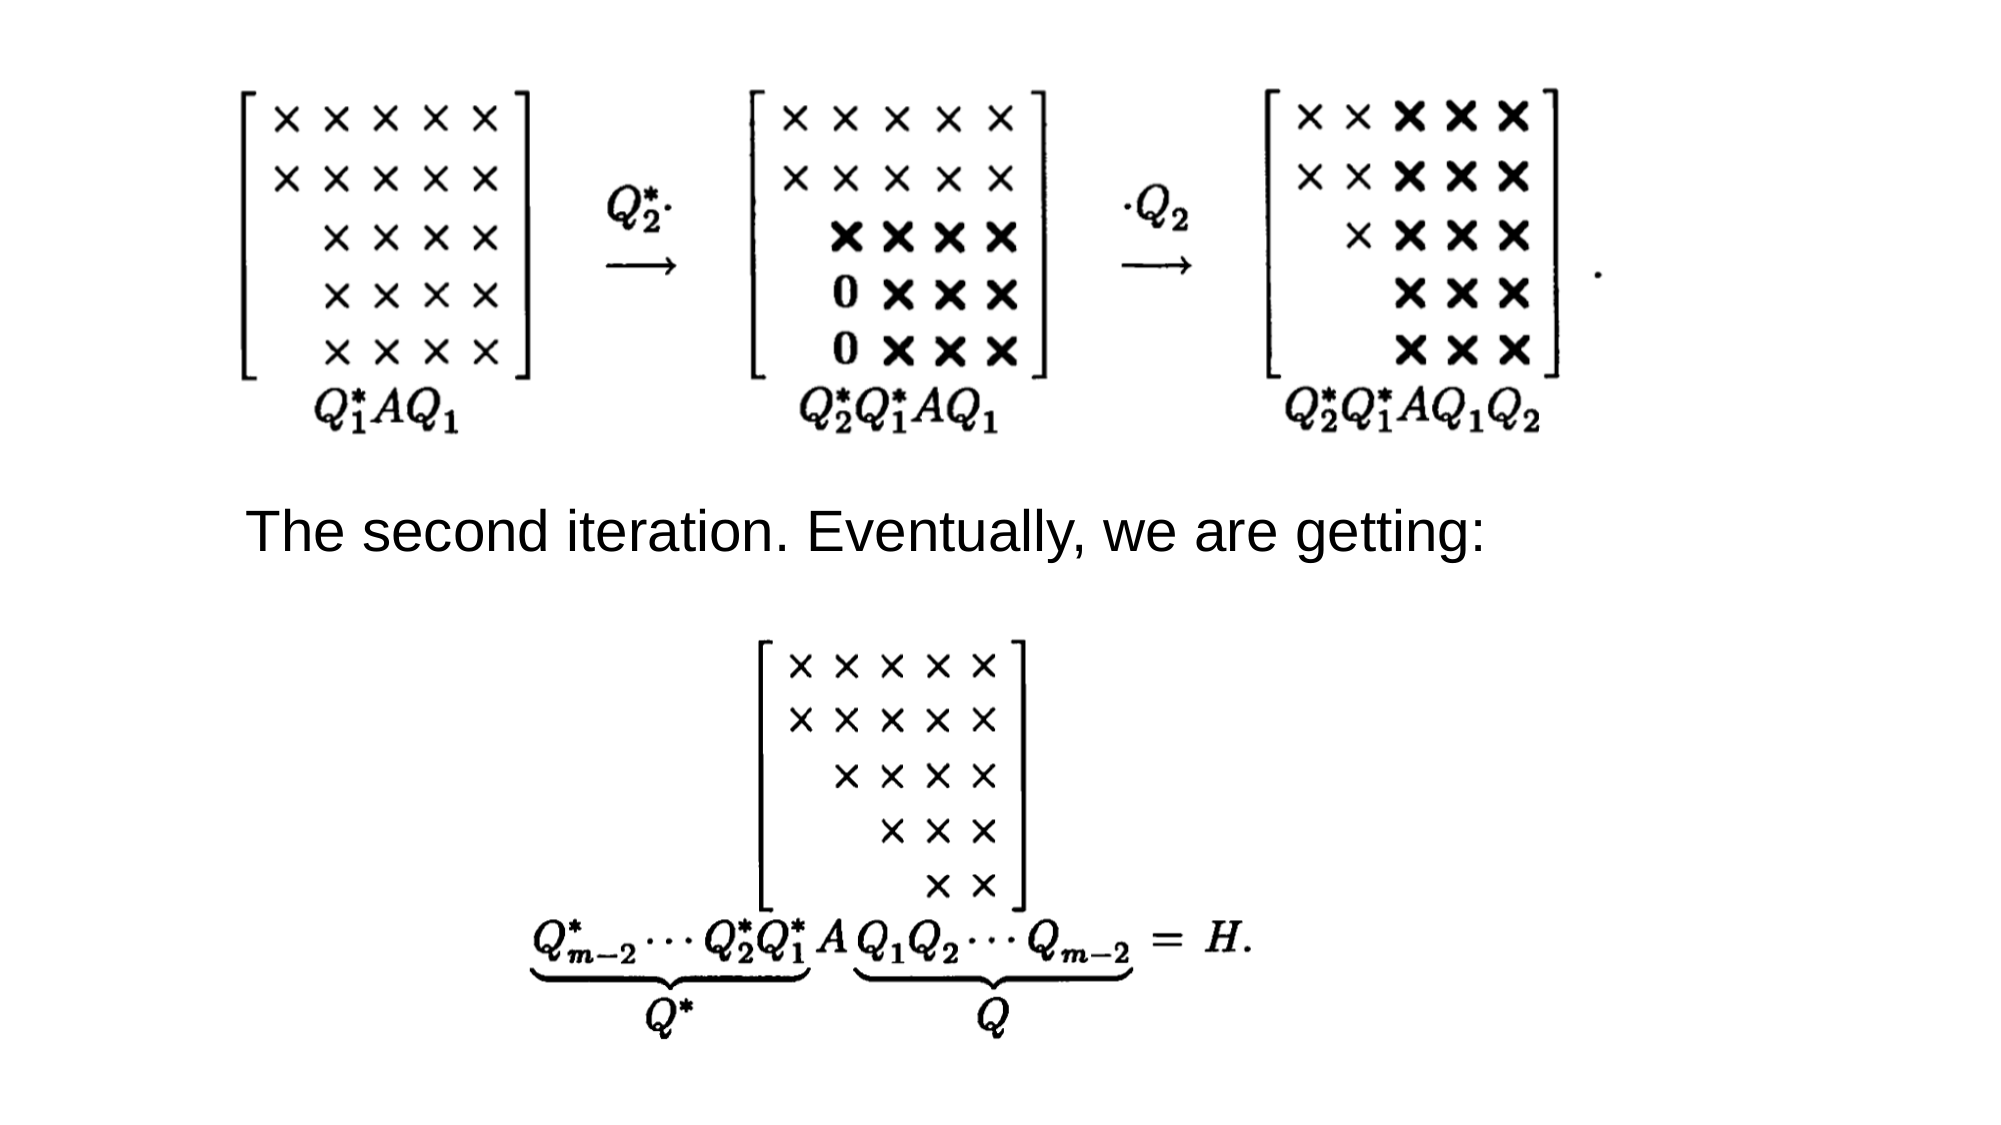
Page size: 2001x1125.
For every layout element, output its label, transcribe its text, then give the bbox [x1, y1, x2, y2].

text_box The second iteration. Eventually, we are getting: [230, 485, 1983, 571]
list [213, 67, 1614, 443]
picture [498, 615, 1270, 1050]
